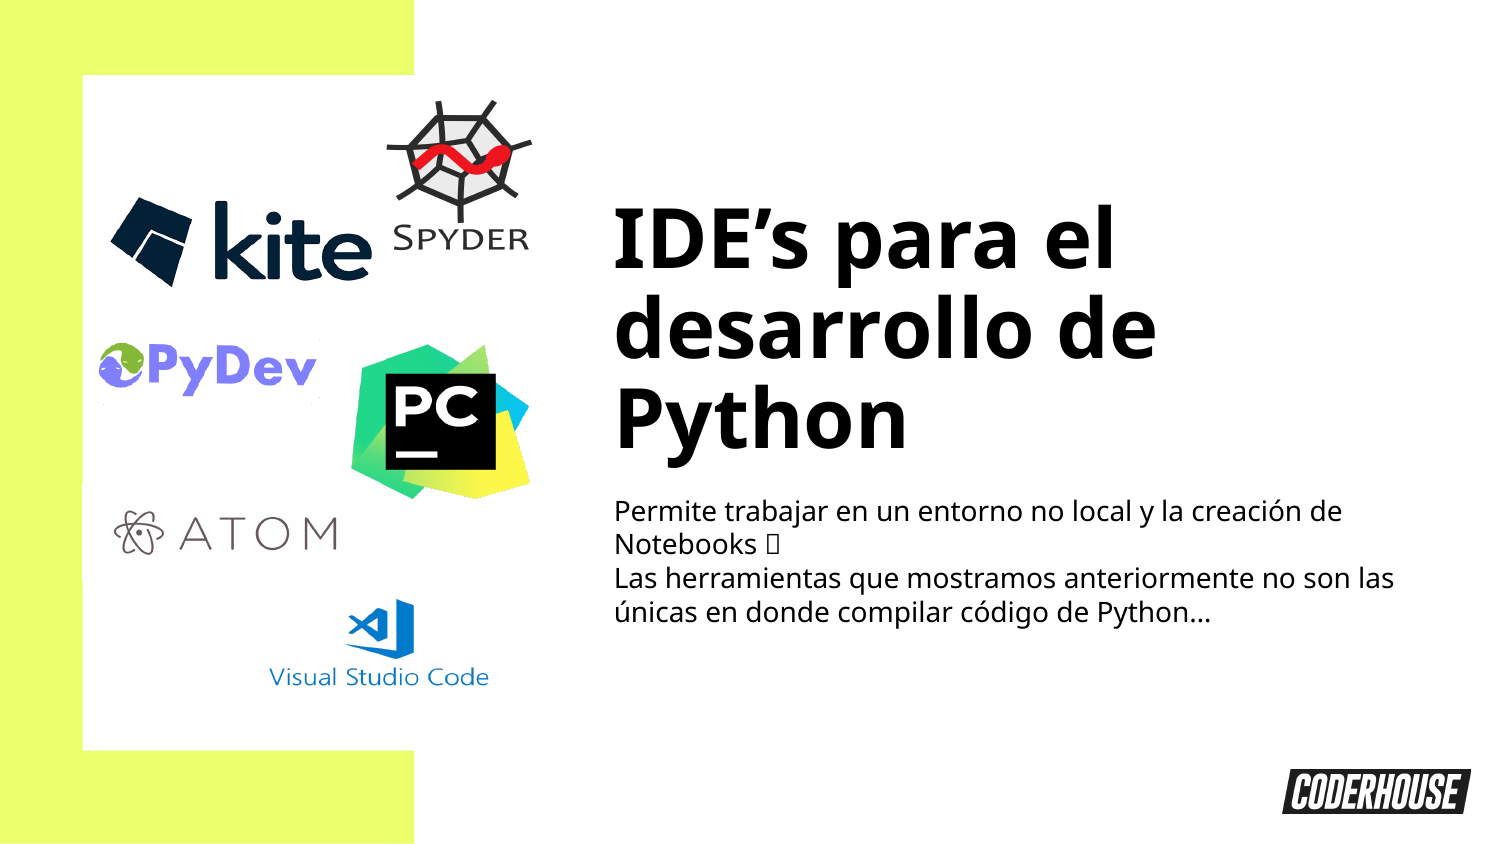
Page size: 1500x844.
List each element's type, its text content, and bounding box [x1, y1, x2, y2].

picture [94, 331, 321, 405]
picture [251, 586, 506, 698]
text_box [82, 75, 566, 751]
picture [1281, 769, 1471, 814]
picture [82, 344, 530, 581]
text_box IDE’s para el desarrollo de Python [598, 181, 1417, 477]
picture [107, 97, 546, 304]
text_box [0, 0, 415, 844]
text_box Permite trabajar en un entorno no local y la creación de Notebooks 🚀 Las herramientas que mostramos anteriormente no son las únicas en donde compilar código de Python… [598, 477, 1417, 744]
